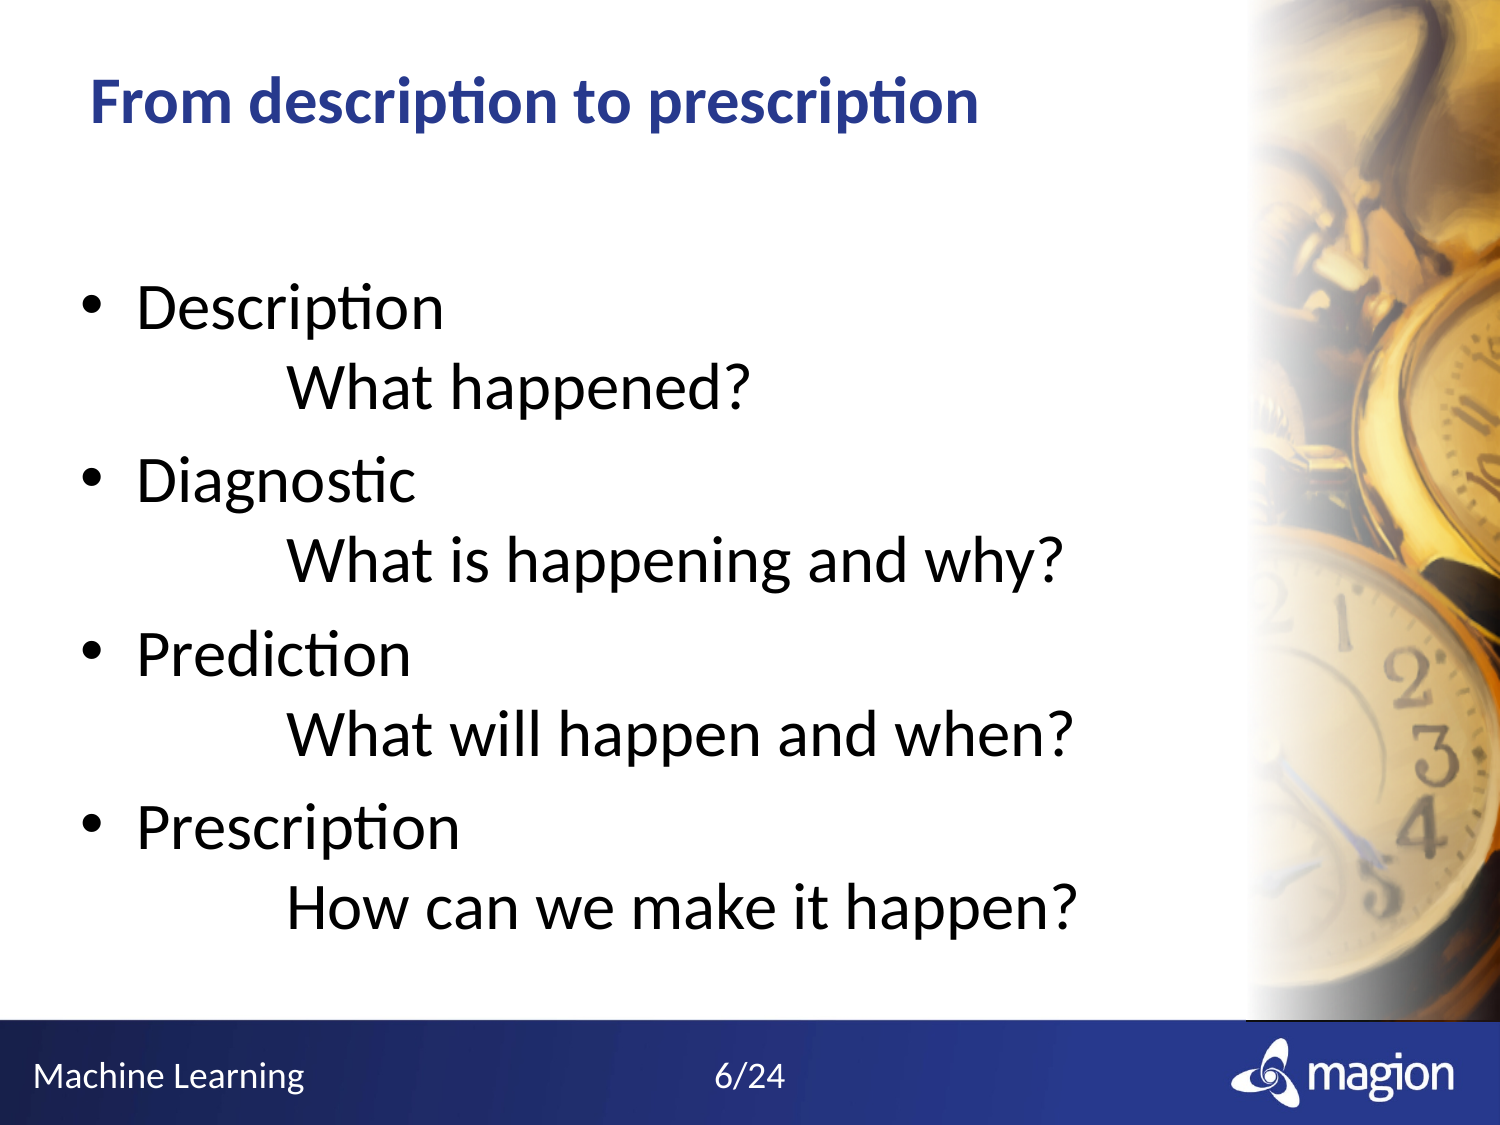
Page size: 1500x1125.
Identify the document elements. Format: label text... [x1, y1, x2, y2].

picture [0, 0, 1500, 1125]
title From description to prescription [75, 45, 1239, 149]
list Description What happened? Diagnostic What is happening and why? Prediction What will happen and when? Prescription How can we make it happen? [64, 255, 1239, 981]
